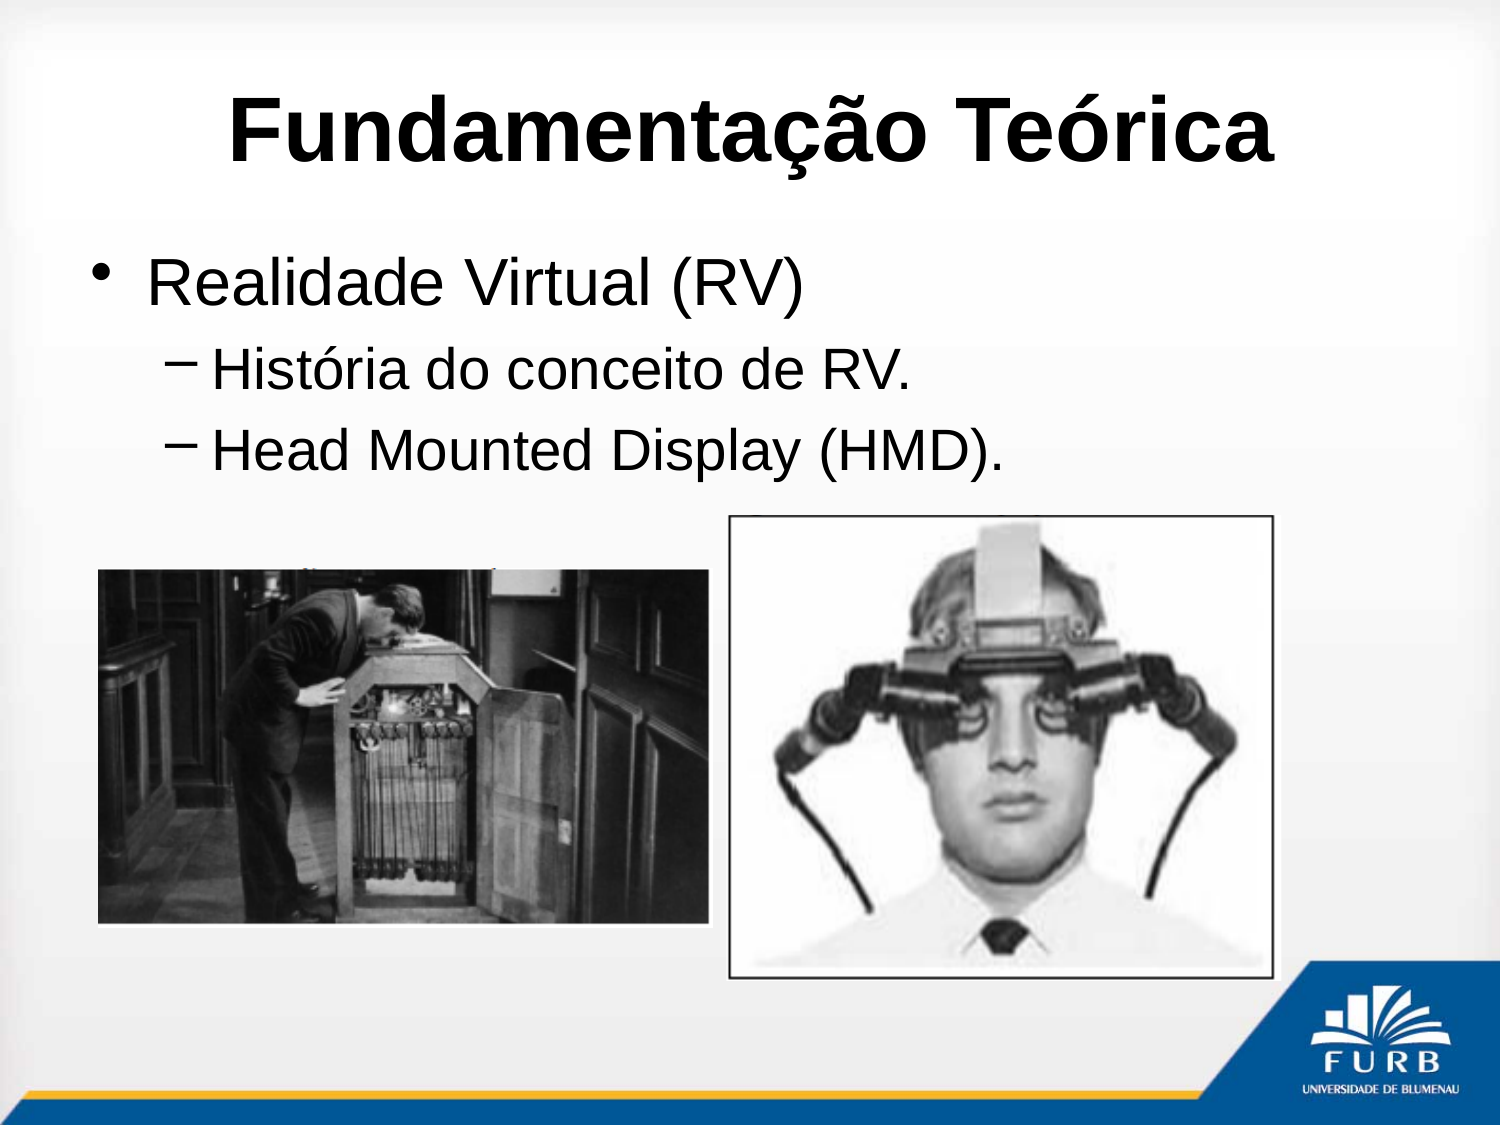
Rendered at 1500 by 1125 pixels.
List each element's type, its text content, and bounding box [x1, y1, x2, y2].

list Realidade Virtual (RV) História do conceito de RV. Head Mounted Display (HMD). [74, 231, 1426, 1000]
picture [0, 0, 1500, 1125]
title Fundamentação Teórica [76, 30, 1427, 219]
